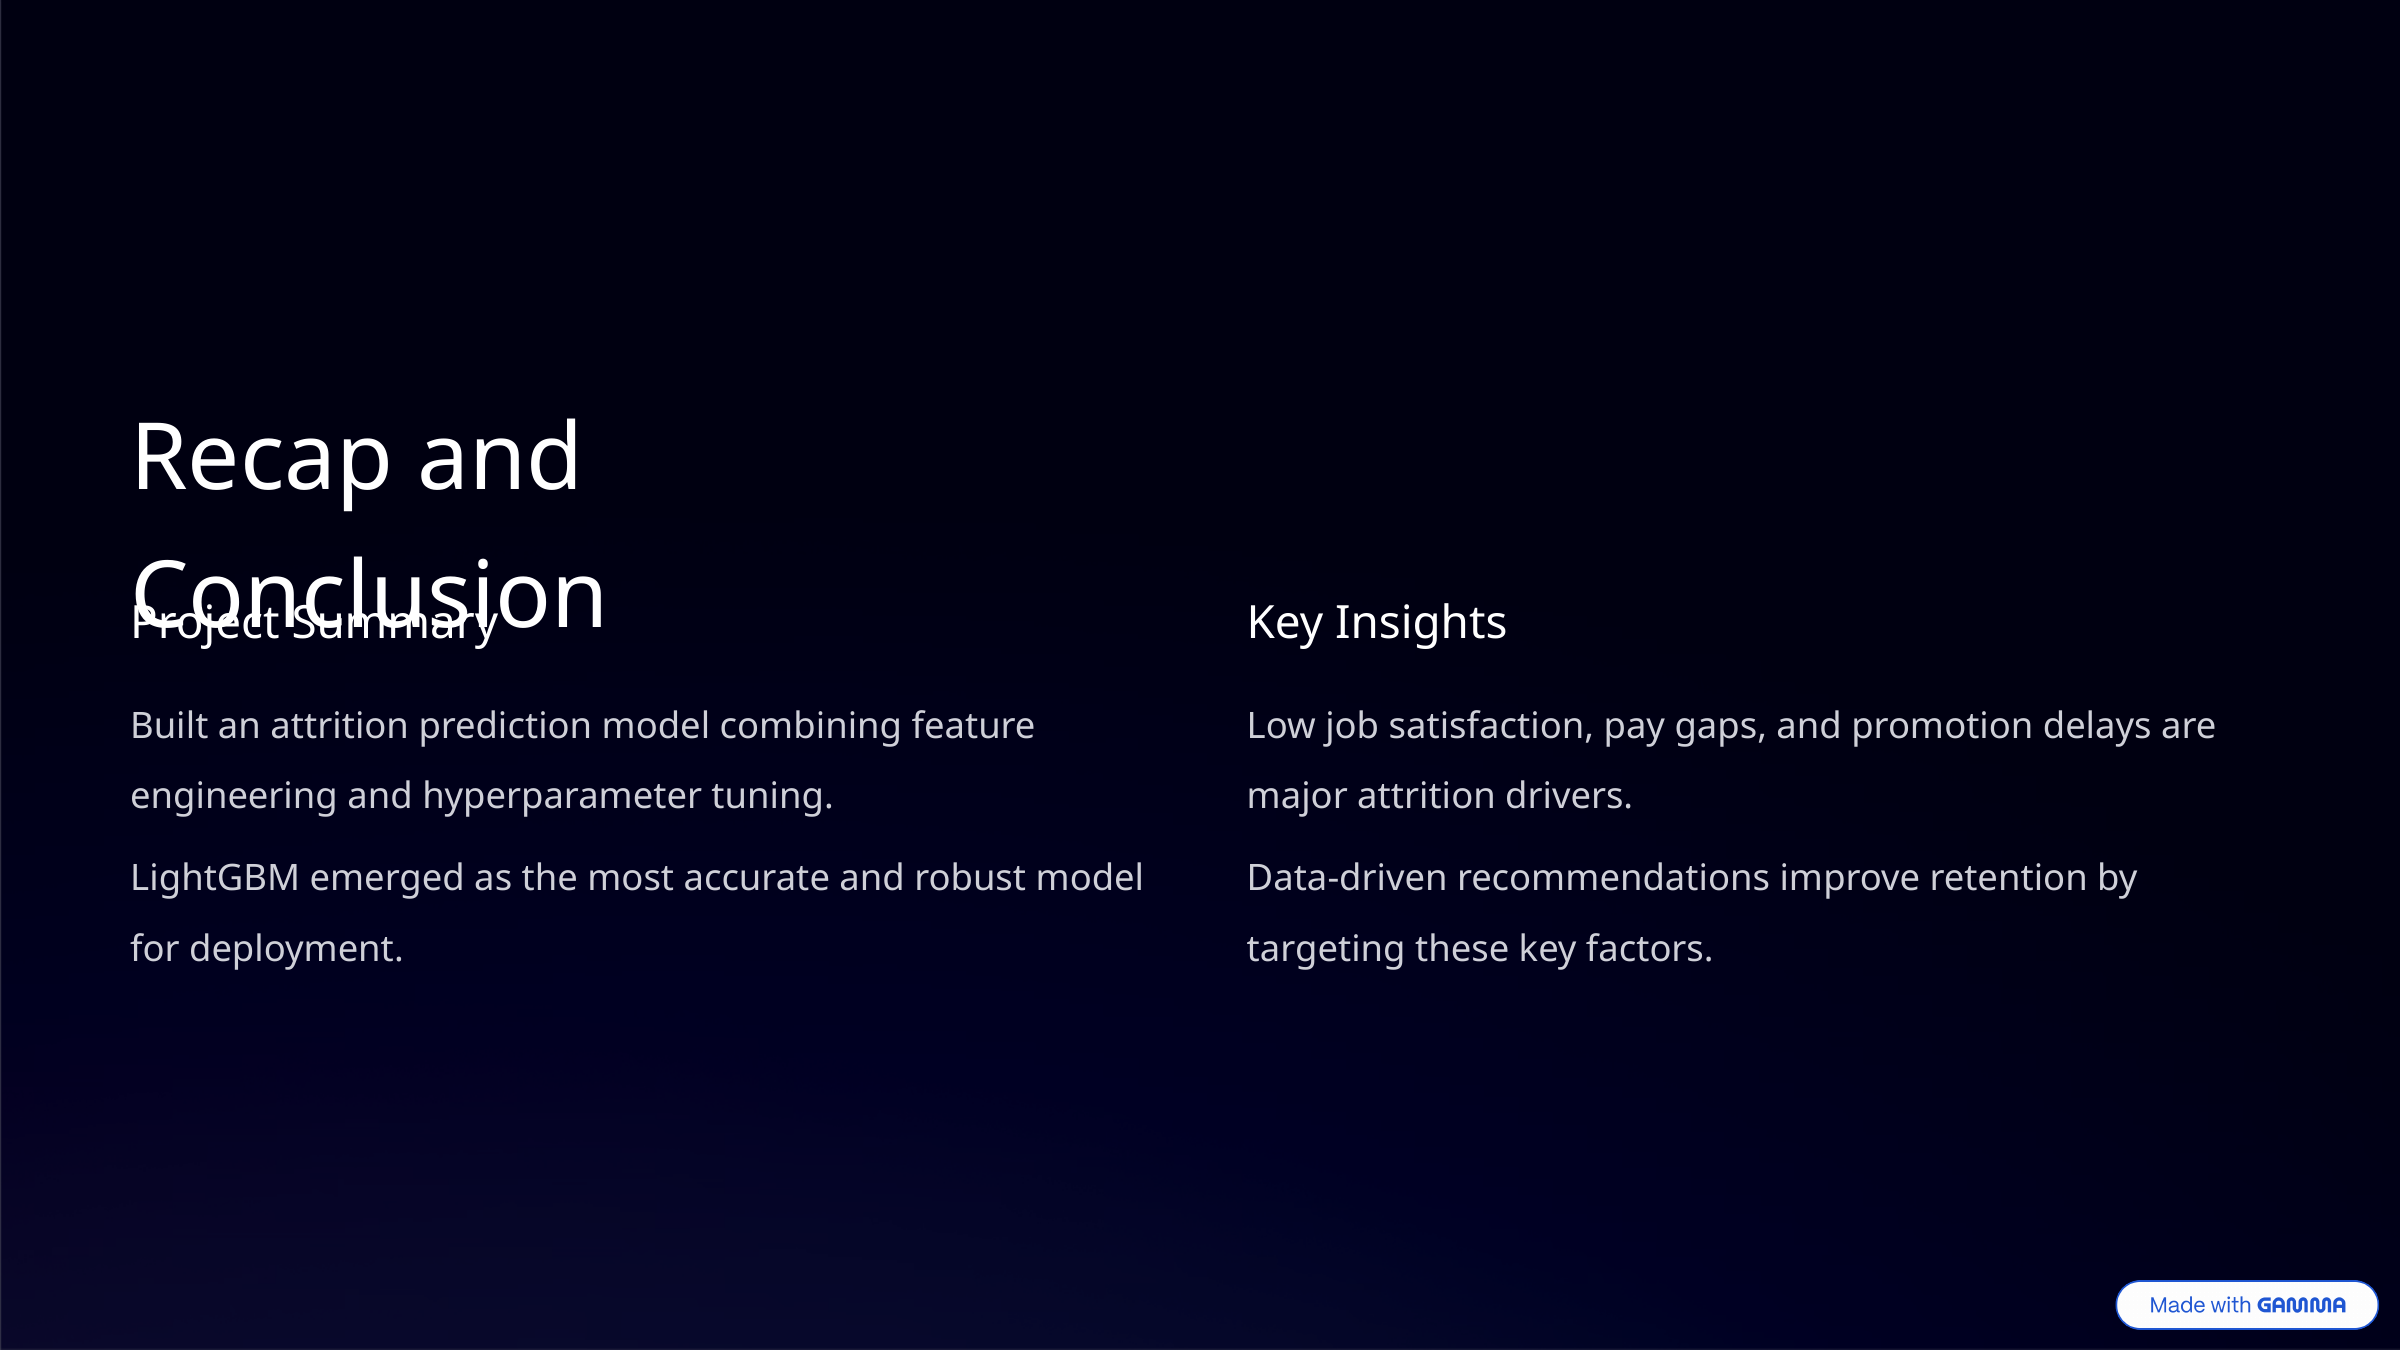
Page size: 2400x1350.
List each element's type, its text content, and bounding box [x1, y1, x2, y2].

text_box Project Summary [130, 579, 596, 638]
text_box Recap and Conclusion [130, 370, 1061, 487]
picture [2106, 1271, 2389, 1339]
text_box Key Insights [1246, 579, 1712, 638]
text_box Data-driven recommendations improve retention by targeting these key factors. [1246, 827, 2271, 947]
text_box LightGBM emerged as the most accurate and robust model for deployment. [130, 827, 1155, 947]
text_box Low job satisfaction, pay gaps, and promotion delays are major attrition drivers. [1246, 674, 2271, 794]
text_box Built an attrition prediction model combining feature engineering and hyperparameter tuning. [130, 674, 1155, 794]
